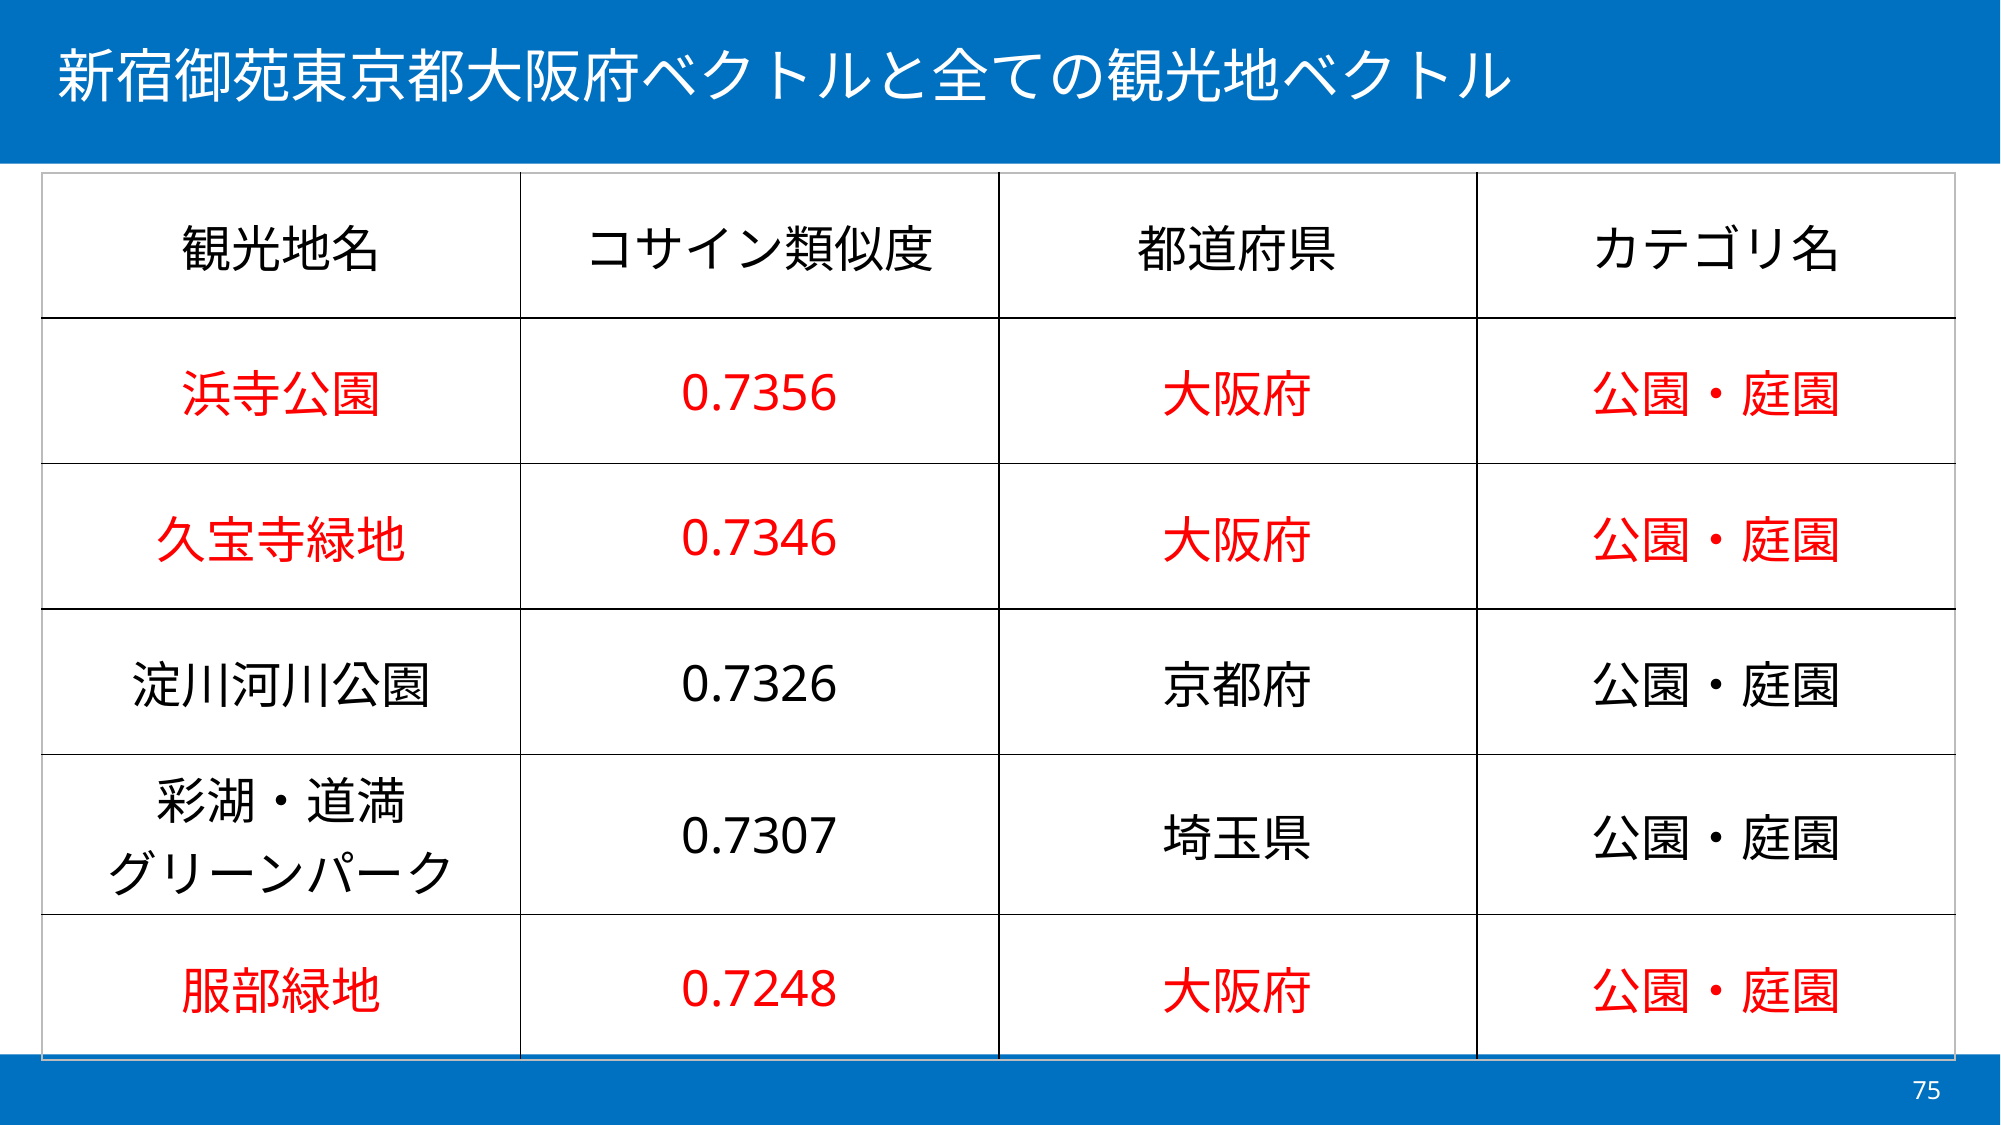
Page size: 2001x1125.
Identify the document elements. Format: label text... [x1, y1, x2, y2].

table_header カテゴリ名 [1478, 174, 1954, 317]
table_cell 0.7346 [521, 464, 998, 608]
table_cell 0.7356 [521, 319, 998, 463]
table_header 観光地名 [43, 174, 520, 317]
table_cell 公園・庭園 [1478, 915, 1954, 1059]
table_cell 0.7326 [521, 610, 998, 754]
table_cell 公園・庭園 [1478, 610, 1954, 754]
table_cell 公園・庭園 [1478, 755, 1954, 914]
table_cell 彩湖・道満 グリーンパーク [43, 755, 520, 914]
table_cell 大阪府 [1000, 915, 1476, 1059]
table_cell 公園・庭園 [1478, 319, 1954, 463]
table_cell 0.7248 [521, 915, 998, 1059]
table_cell 京都府 [1000, 610, 1476, 754]
table_cell 大阪府 [1000, 319, 1476, 463]
table_cell 久宝寺緑地 [43, 464, 520, 608]
table_header コサイン類似度 [521, 174, 998, 317]
table_header 都道府県 [1000, 174, 1476, 317]
table_cell 浜寺公園 [43, 319, 520, 463]
table_cell 淀川河川公園 [43, 610, 520, 754]
slide_number 75 [1506, 1061, 1957, 1122]
table_cell 0.7307 [521, 755, 998, 914]
table_cell 埼玉県 [1000, 755, 1476, 914]
table_cell 大阪府 [1000, 464, 1476, 608]
table_cell 公園・庭園 [1478, 464, 1954, 608]
table_cell 服部緑地 [43, 915, 520, 1059]
